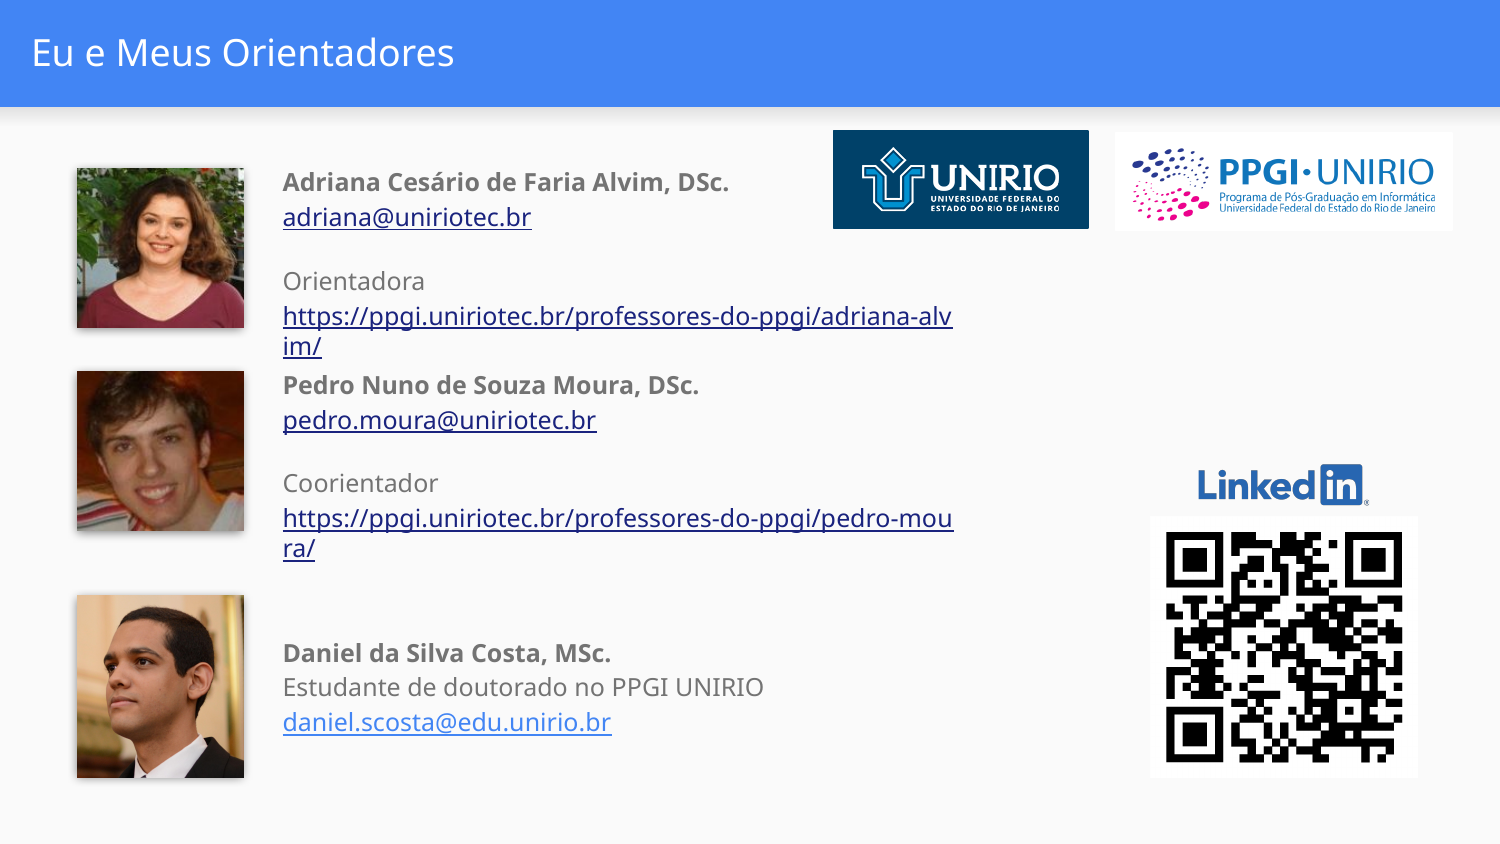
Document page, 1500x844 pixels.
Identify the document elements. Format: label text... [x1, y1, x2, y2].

picture [1198, 457, 1370, 510]
text_box Pedro Nuno de Souza Moura, DSc. pedro.moura@uniriotec.br Coorientador https://ppgi.uniriotec.br/professores-do-ppgi/pedro-moura/ [267, 364, 974, 538]
picture [77, 371, 244, 531]
text_box Adriana Cesário de Faria Alvim, DSc. adriana@uniriotec.br Orientadora https://ppgi.uniriotec.br/professores-do-ppgi/adriana-alvim/ [267, 161, 974, 335]
title Eu e Meus Orientadores [16, 2, 1464, 102]
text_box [833, 130, 1089, 229]
picture [77, 595, 244, 778]
text_box Daniel da Silva Costa, MSc. Estudante de doutorado no PPGI UNIRIO daniel.scosta@edu.unirio.br [267, 612, 873, 761]
picture [77, 168, 244, 328]
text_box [1115, 132, 1453, 231]
picture [1149, 516, 1419, 778]
